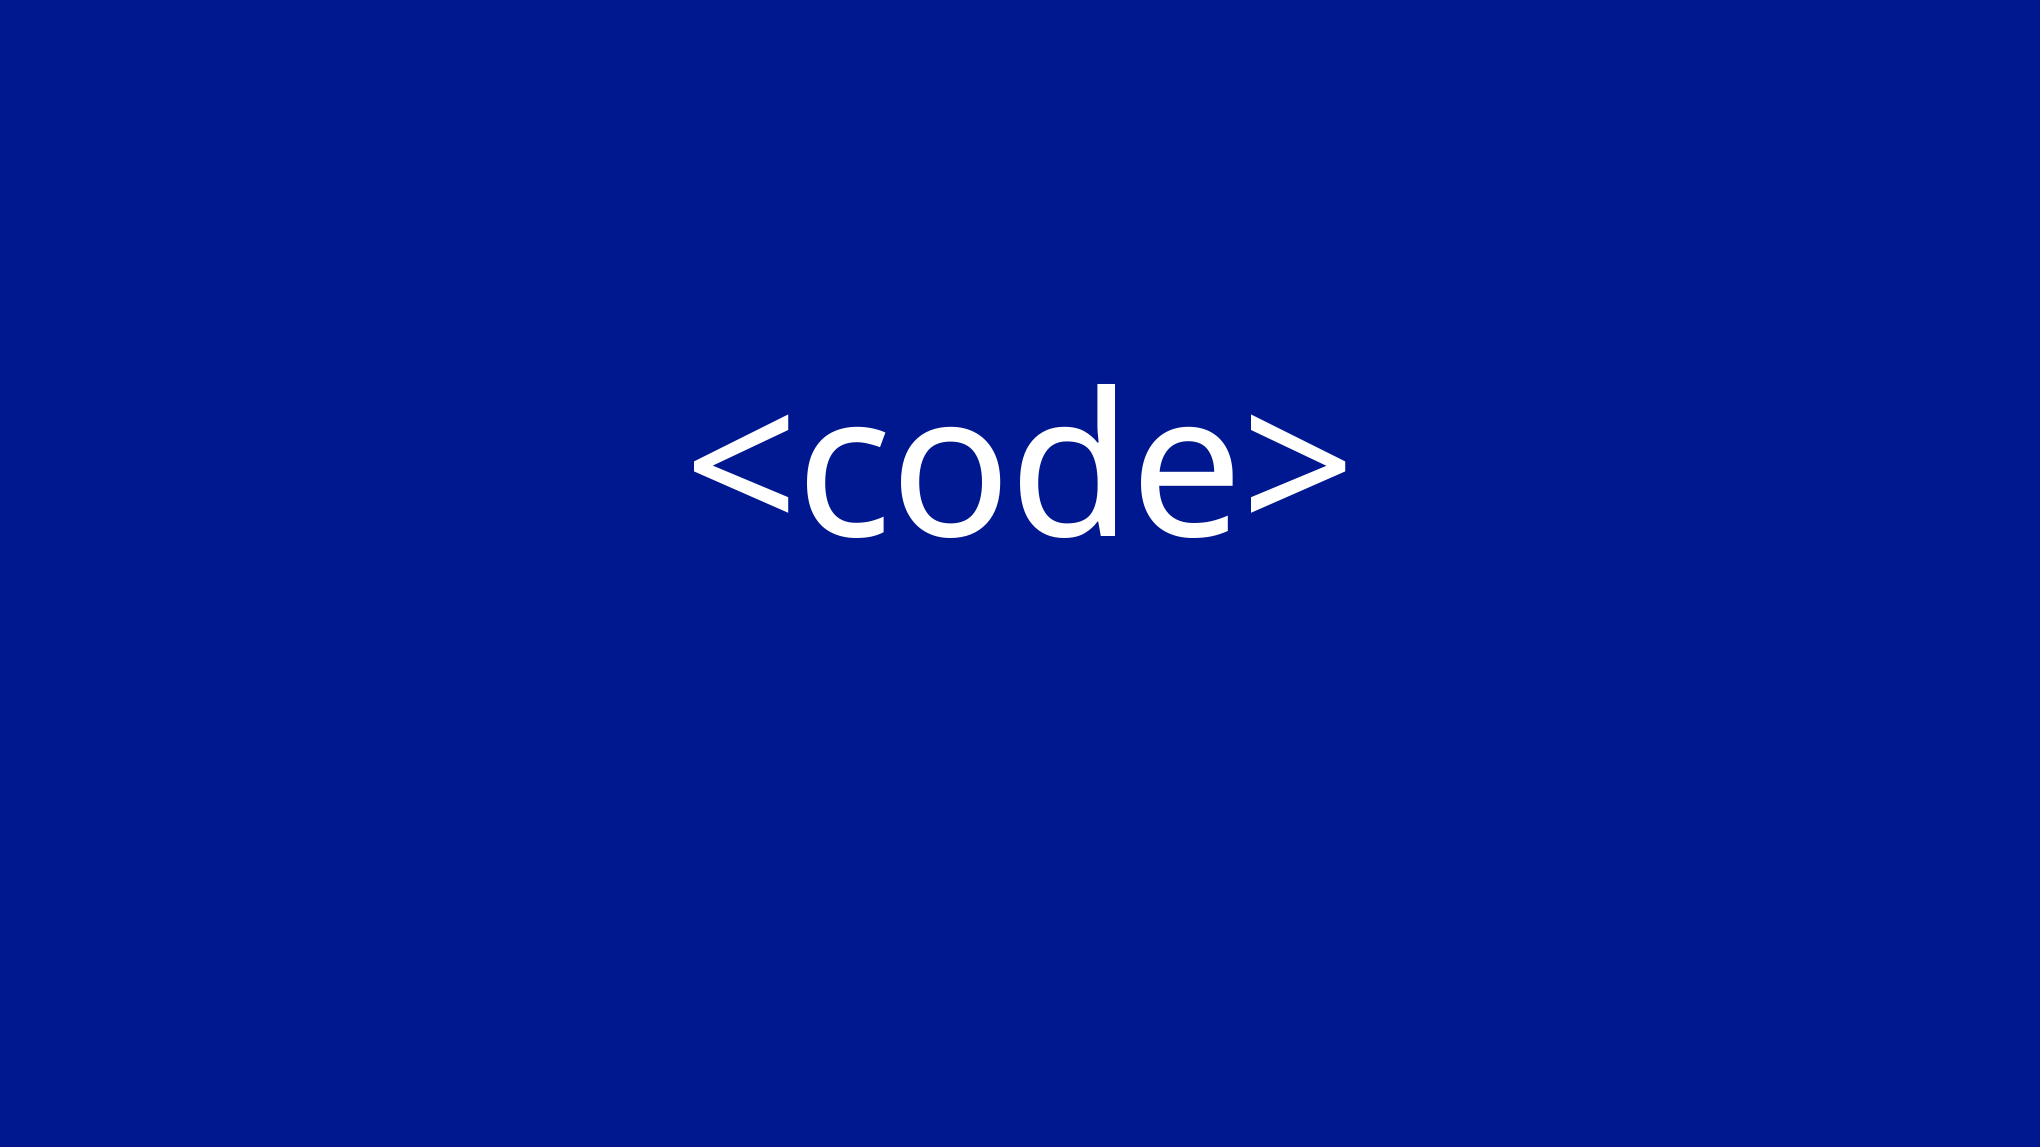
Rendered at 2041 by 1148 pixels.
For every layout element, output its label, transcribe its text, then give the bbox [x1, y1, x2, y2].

title <code> [195, 348, 1846, 649]
